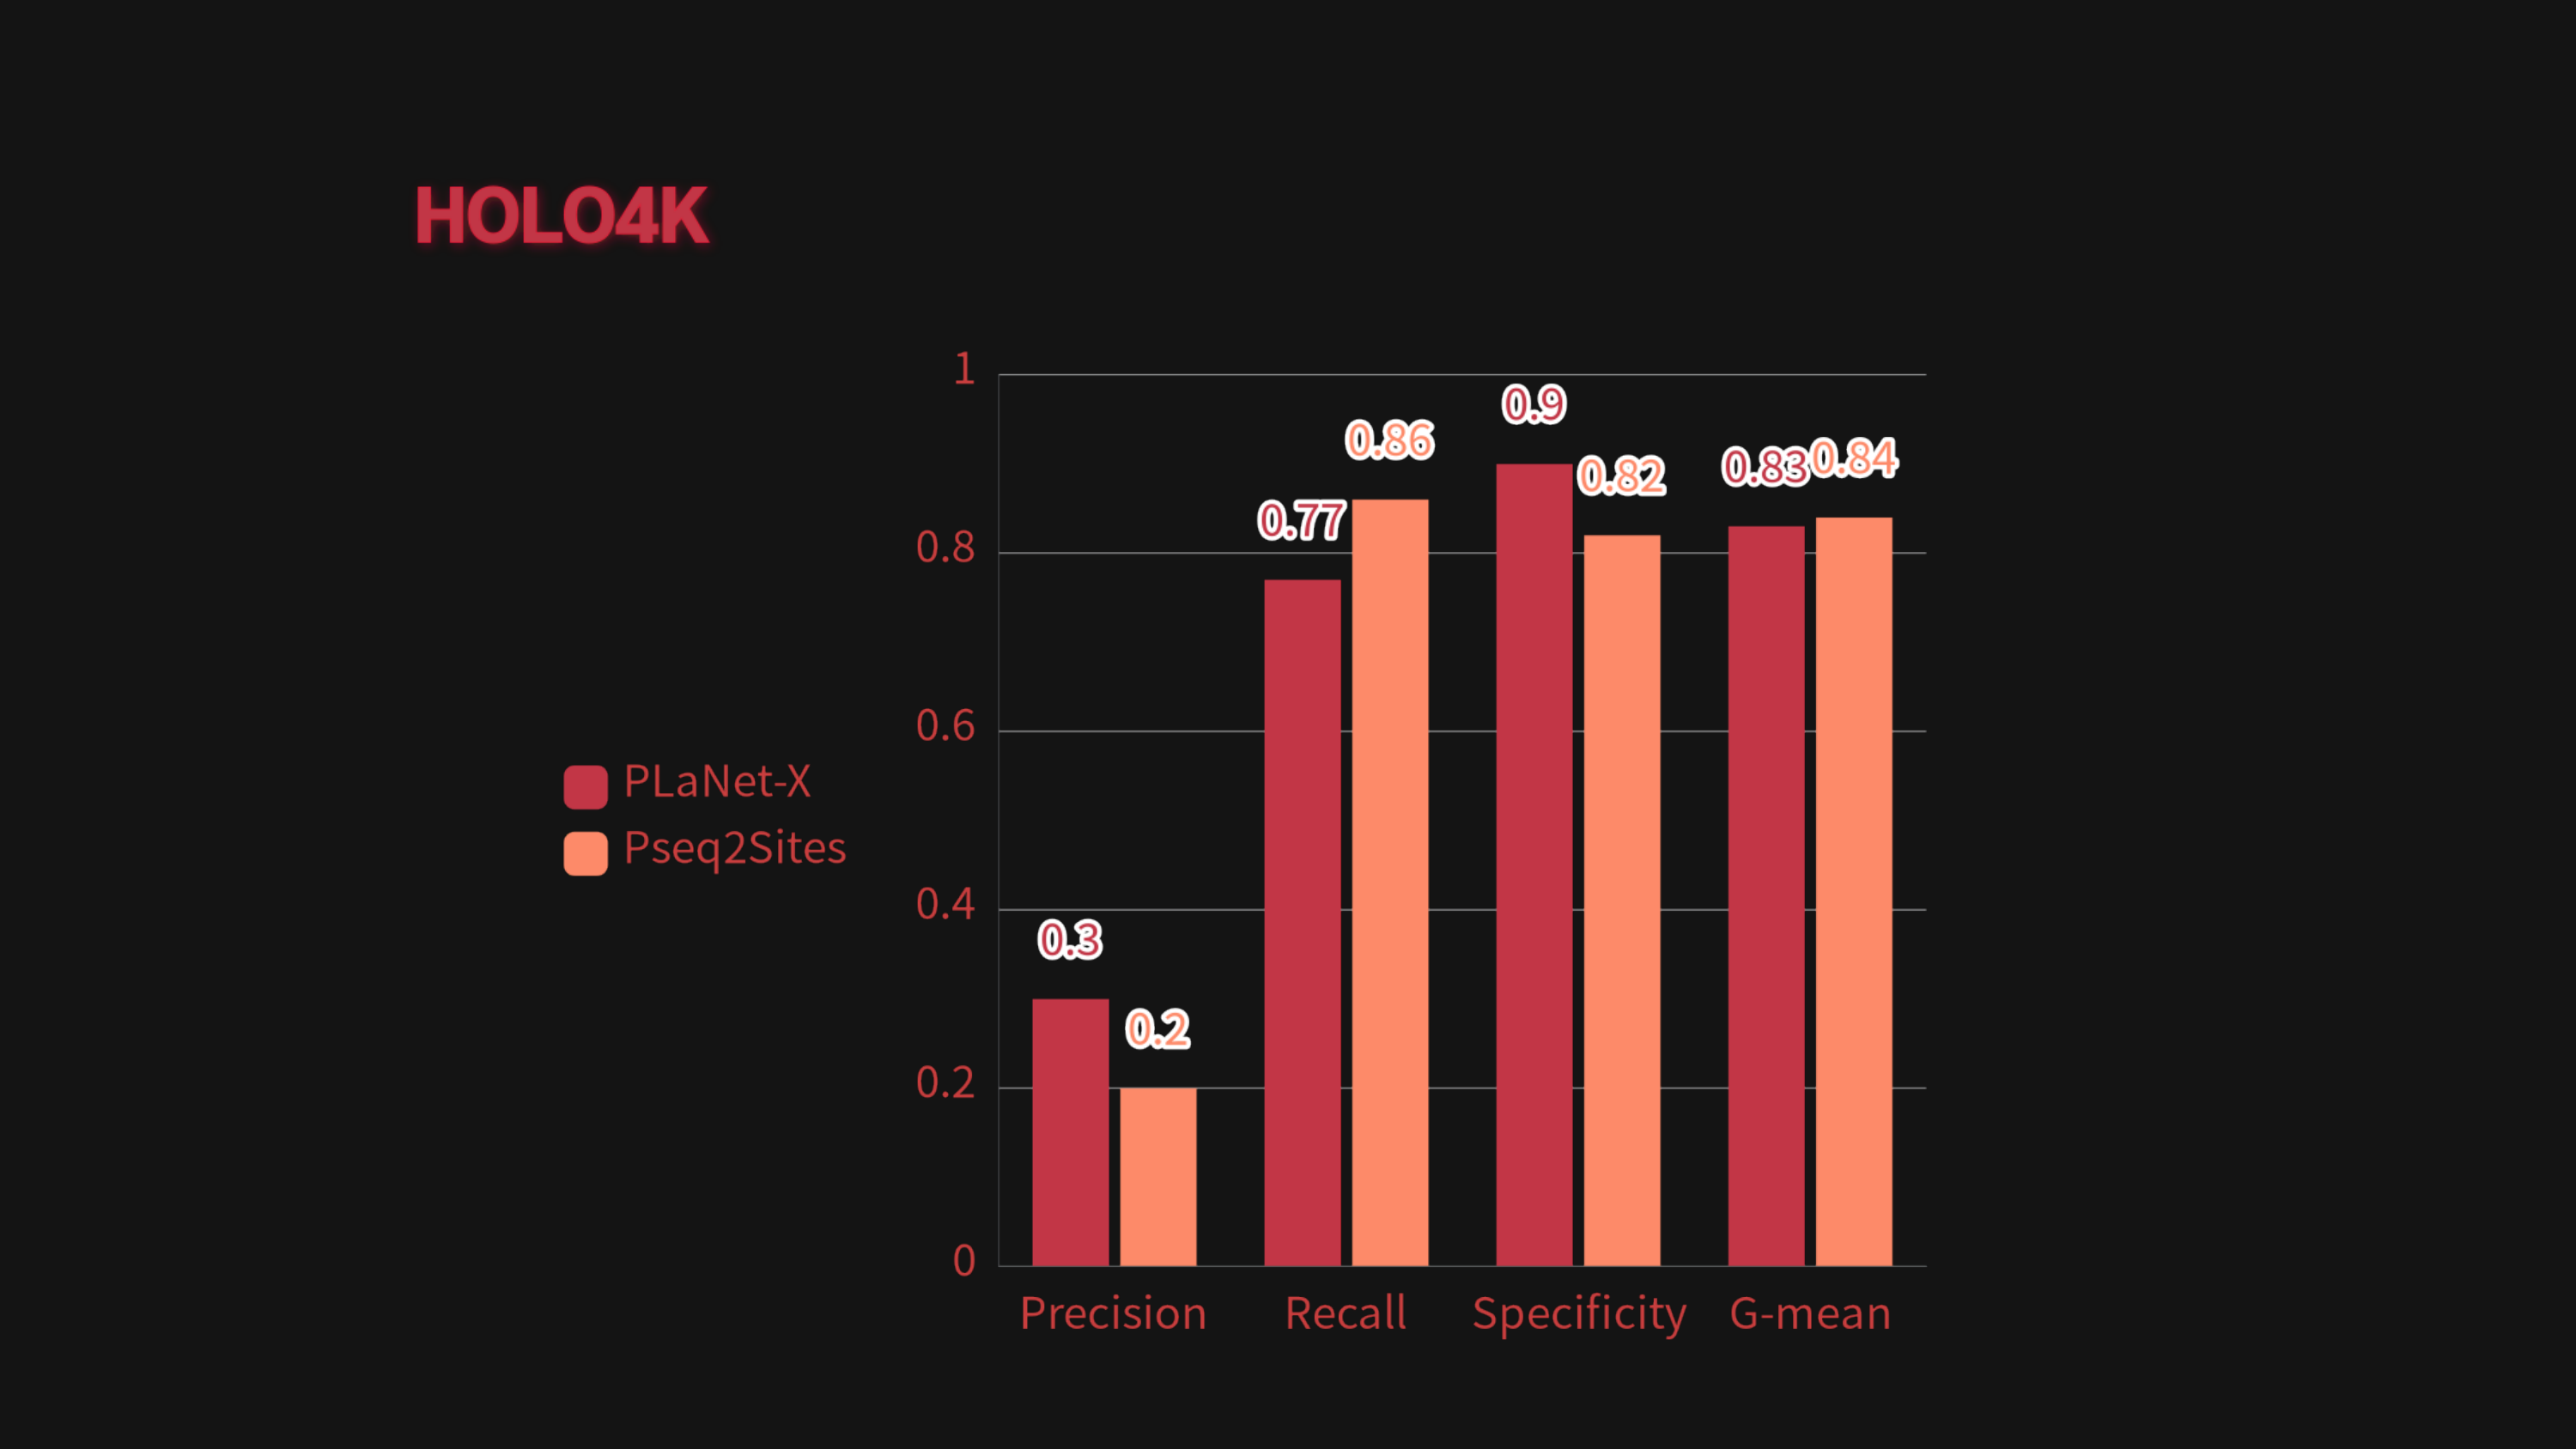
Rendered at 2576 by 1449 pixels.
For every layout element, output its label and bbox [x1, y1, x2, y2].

picture [309, 24, 1951, 1353]
